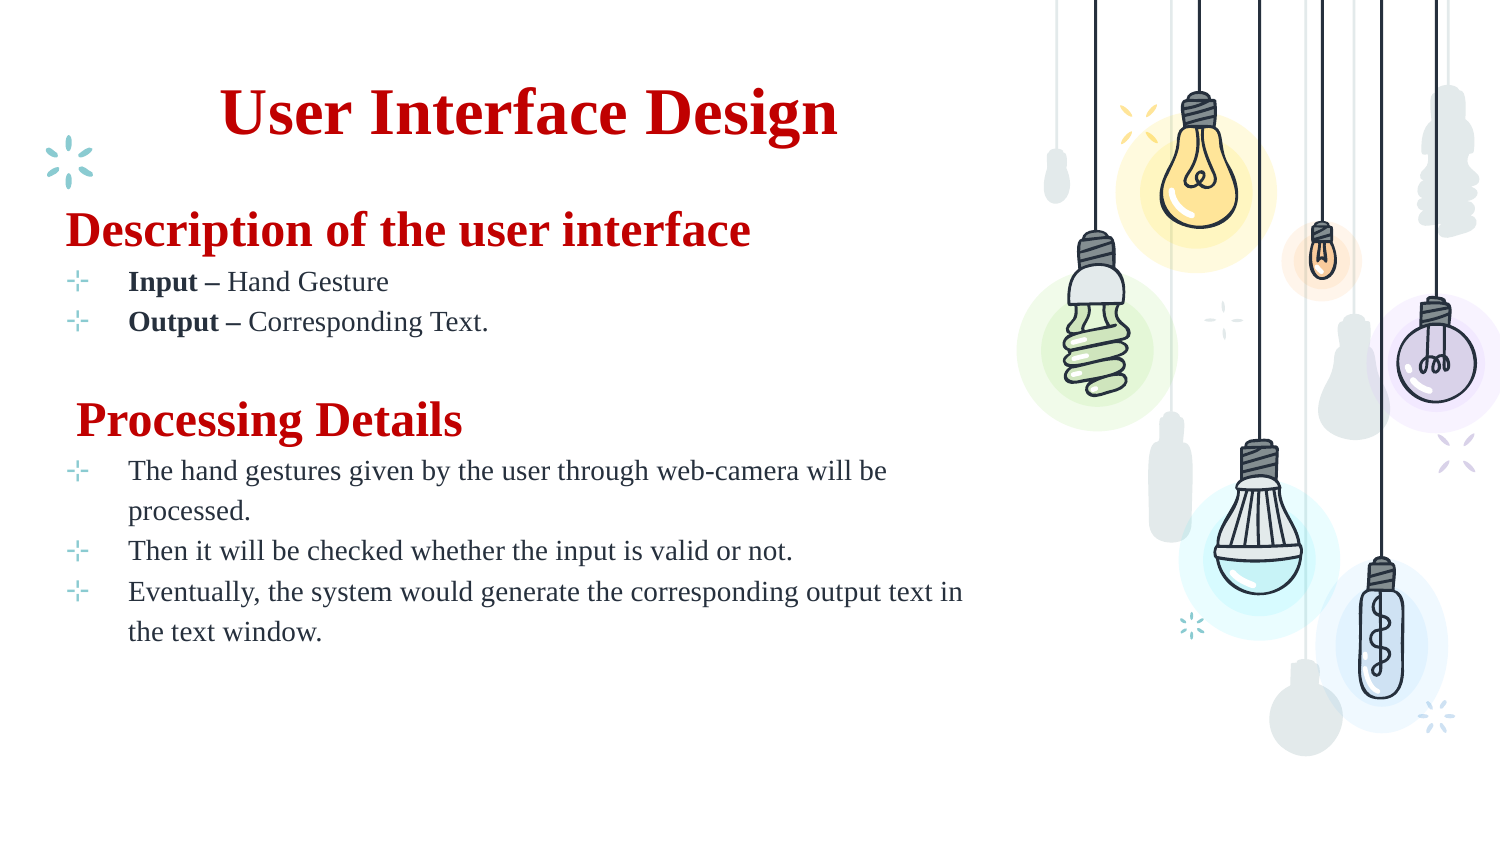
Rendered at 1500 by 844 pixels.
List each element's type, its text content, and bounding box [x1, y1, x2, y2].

list User Interface Design Description of the user interface Input – Hand Gesture Output – Corresponding Text. Processing Details The hand gestures given by the user through web-camera will be processed. Then it will be checked whether the input is valid or not. Eventually, the system would generate the corresponding output text in the text window. [53, 55, 994, 759]
